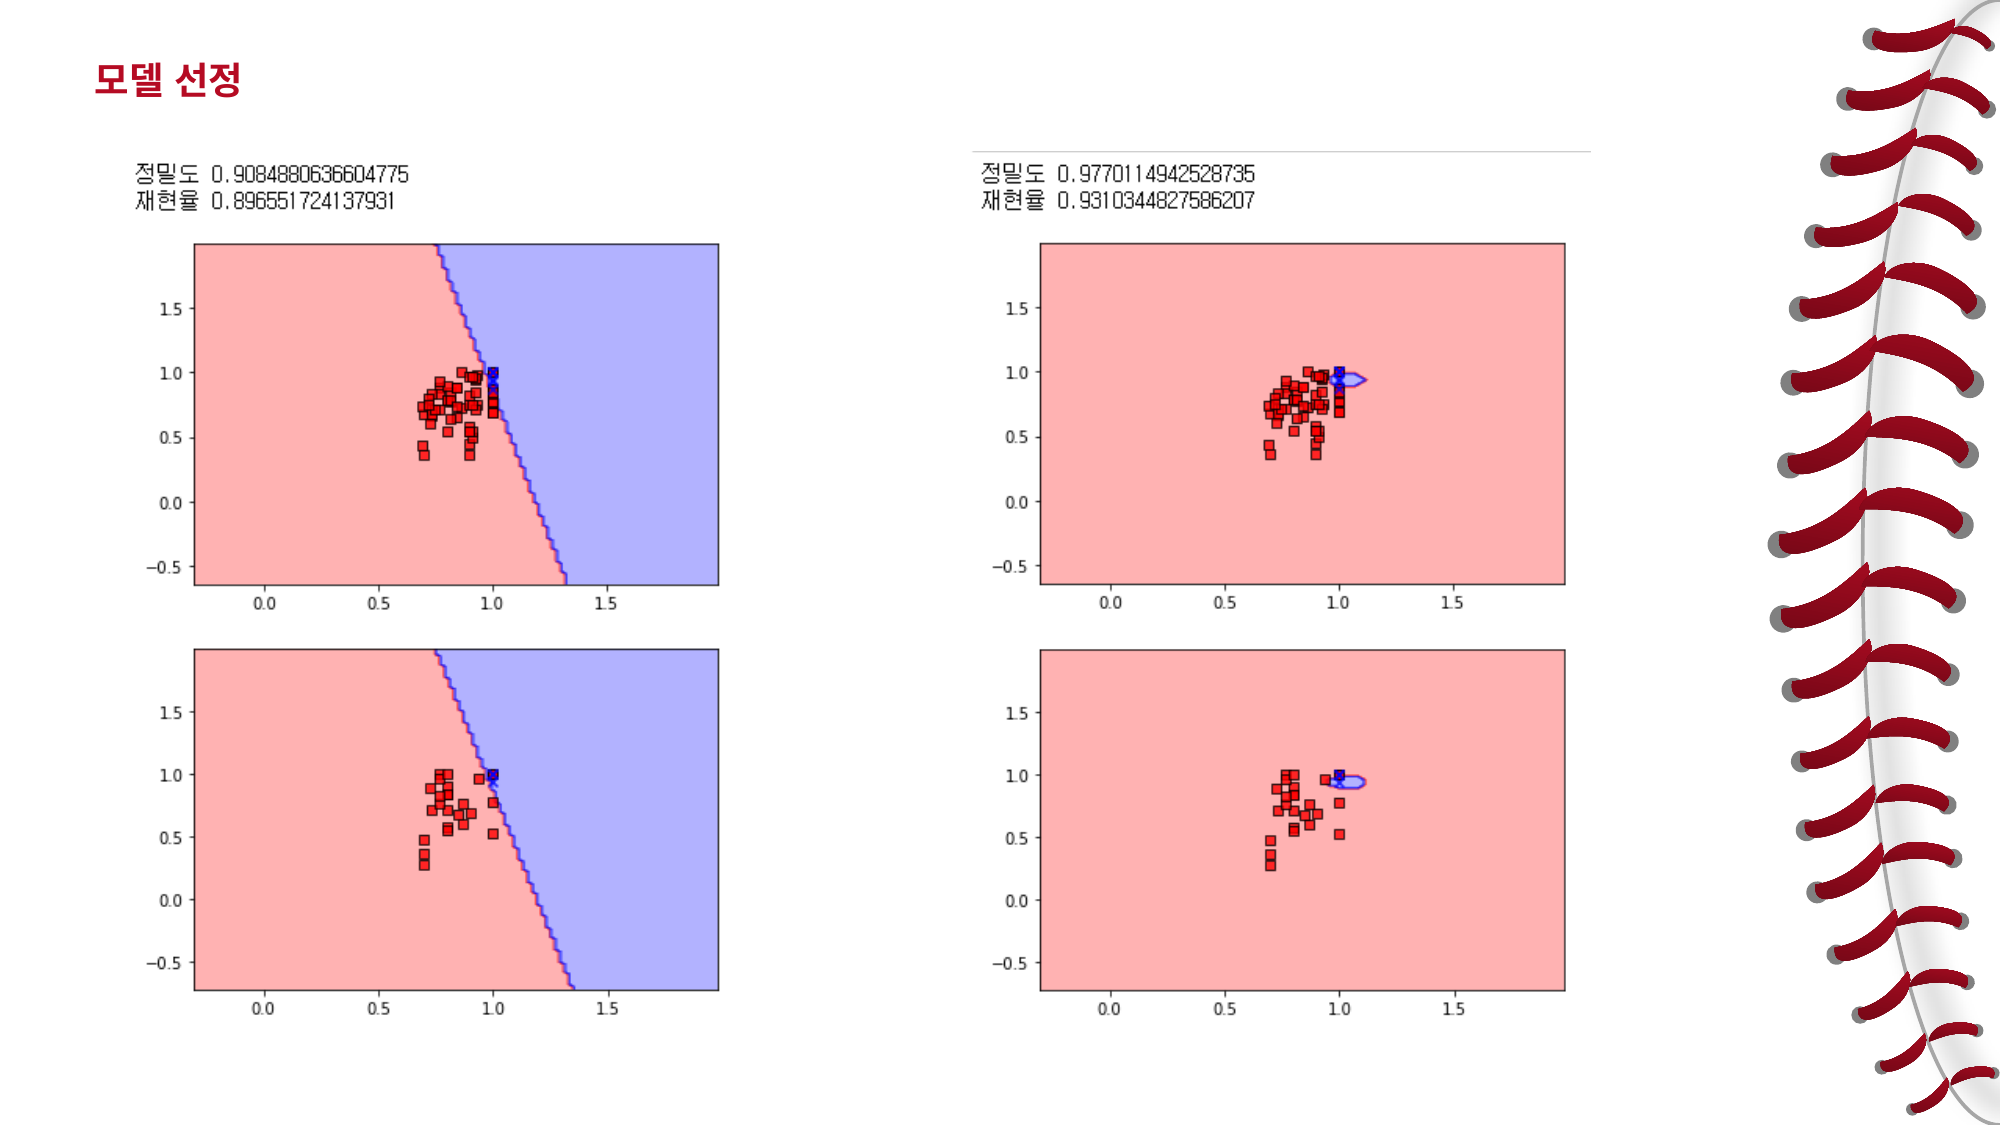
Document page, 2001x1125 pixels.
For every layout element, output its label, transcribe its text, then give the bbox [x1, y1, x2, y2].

text_box 모델 선정 [80, 49, 732, 110]
picture [122, 153, 732, 1029]
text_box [1769, 0, 2000, 1125]
picture [968, 151, 1591, 1034]
